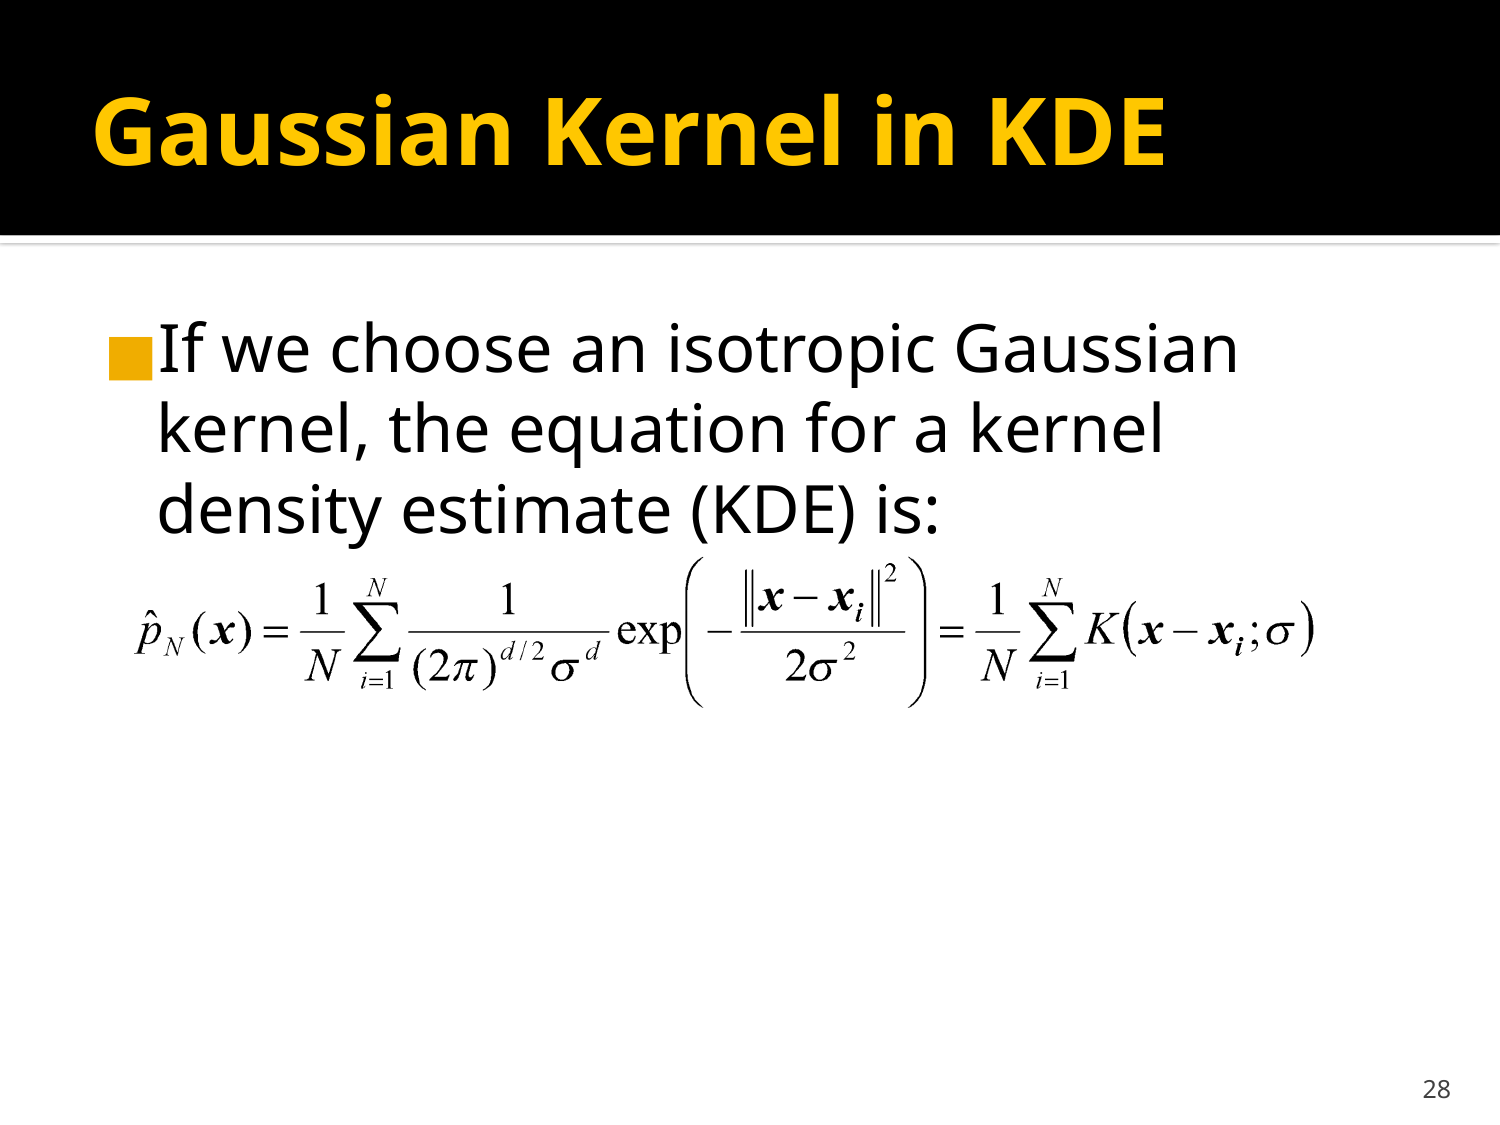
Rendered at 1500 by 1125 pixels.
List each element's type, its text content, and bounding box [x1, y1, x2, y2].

title Gaussian Kernel in KDE [75, 25, 1425, 231]
list If we choose an isotropic Gaussian kernel, the equation for a kernel density estimate (KDE) is: [75, 291, 1425, 1050]
slide_number ‹#› [1345, 1062, 1467, 1108]
picture [126, 545, 1320, 719]
